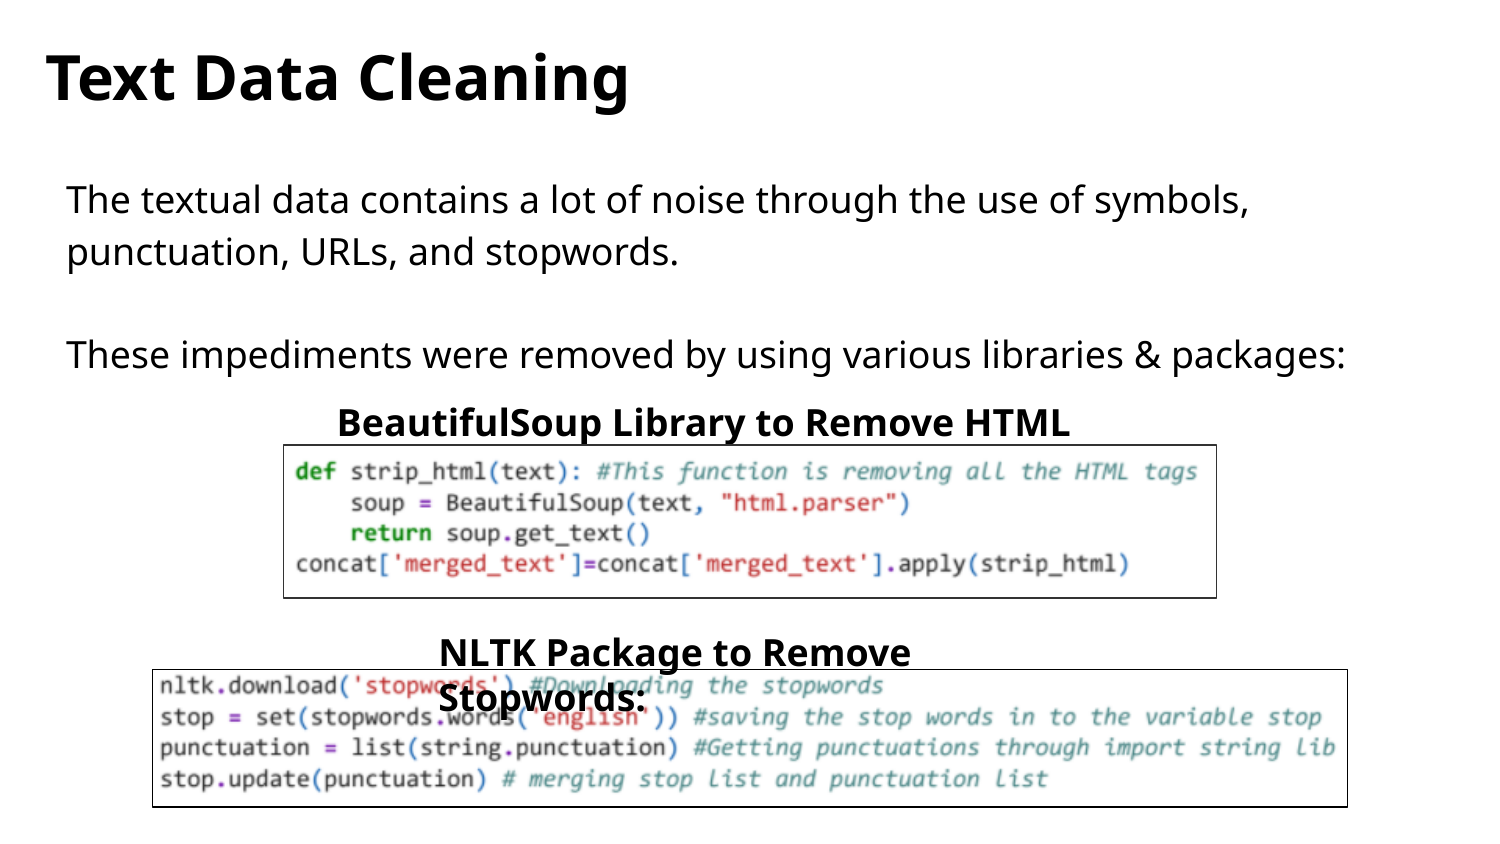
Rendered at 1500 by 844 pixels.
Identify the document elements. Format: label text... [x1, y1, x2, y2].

picture [152, 670, 1348, 807]
list The textual data contains a lot of noise through the use of symbols, punctuation, URLs, and stopwords. These impediments were removed by using various libraries & packages: [51, 154, 1449, 442]
picture [284, 445, 1216, 598]
text_box BeautifulSoup Library to Remove HTML Tags: [321, 383, 1179, 443]
text_box NLTK Package to Remove Stopwords: [423, 614, 1077, 668]
title Text Data Cleaning [30, 24, 1429, 127]
